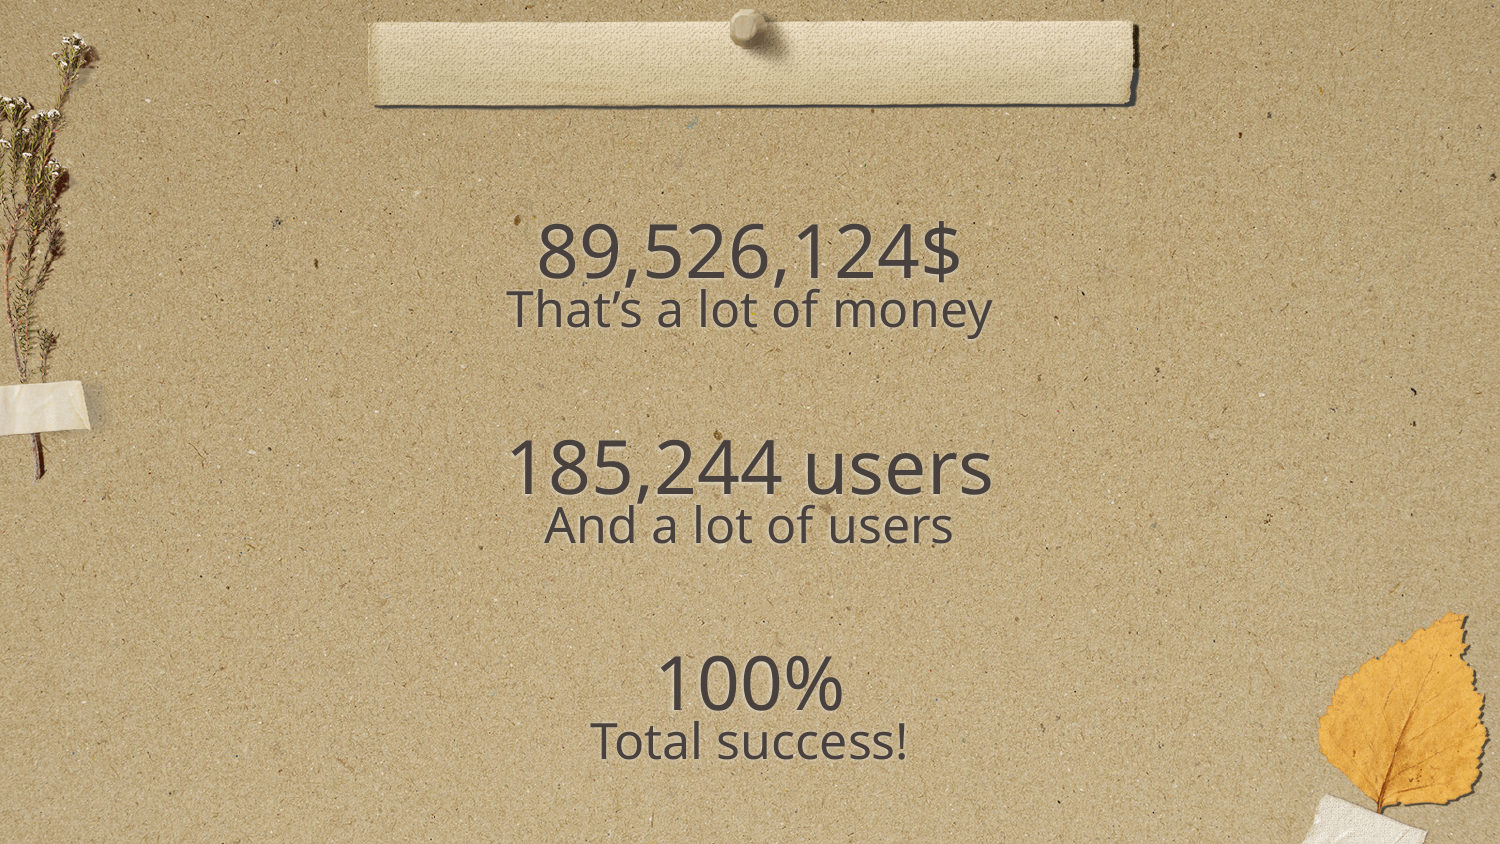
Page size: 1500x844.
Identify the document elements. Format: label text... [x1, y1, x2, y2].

subtitle And a lot of users [140, 484, 1360, 561]
picture [0, 0, 1500, 844]
subtitle Total success! [140, 700, 1360, 777]
subtitle That’s a lot of money [140, 268, 1360, 345]
title 89,526,124$ [140, 168, 1360, 268]
title 100% [140, 600, 1360, 699]
title 185,244 users [140, 384, 1360, 483]
slide_number [1391, 779, 1482, 844]
